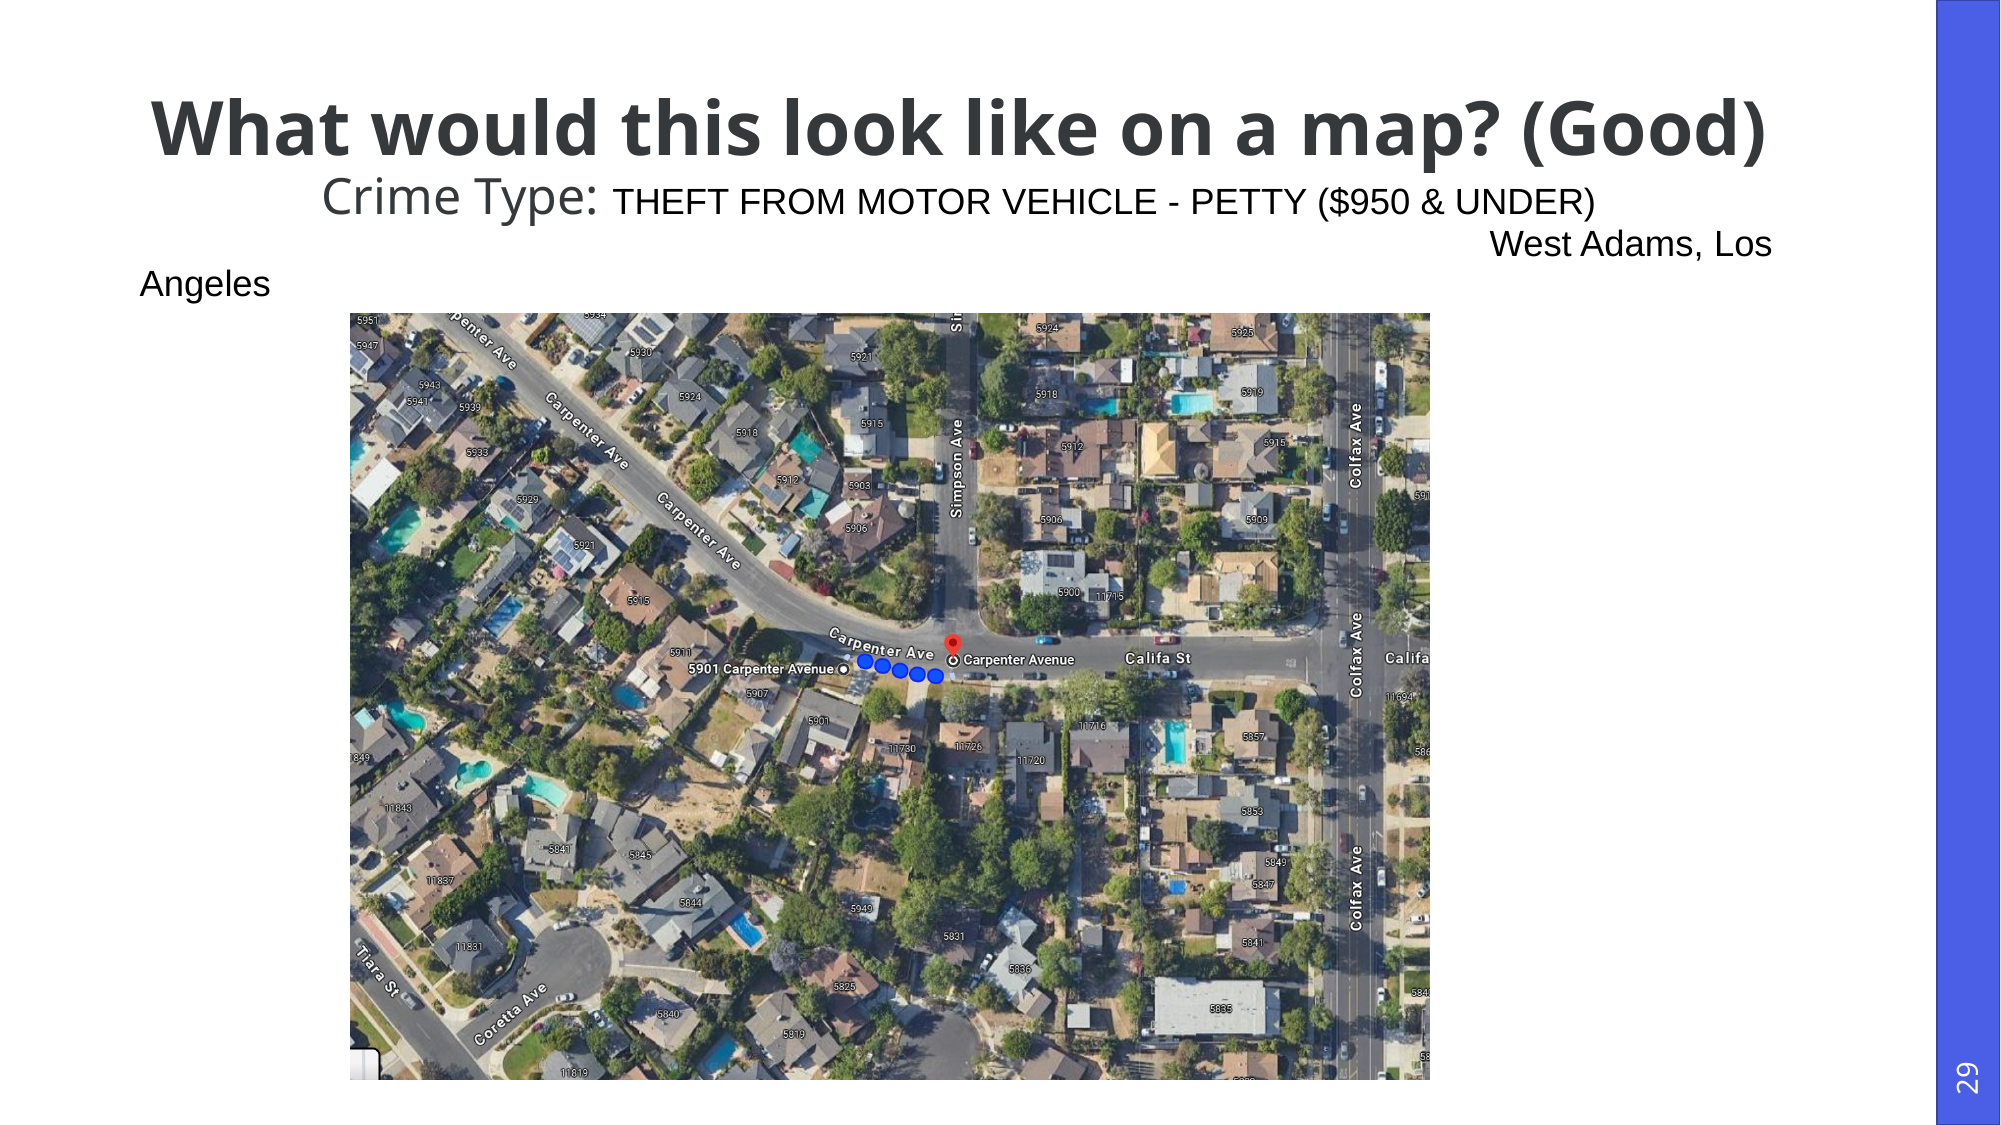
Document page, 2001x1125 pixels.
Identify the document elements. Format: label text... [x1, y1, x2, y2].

title What would this look like on a map? (Good) Crime Type: THEFT FROM MOTOR VEHICLE - PETTY ($950 & UNDER) West Adams, Los Angeles [139, 143, 1800, 251]
picture [350, 313, 1430, 1081]
slide_number ‹#› [1937, 1032, 2000, 1125]
